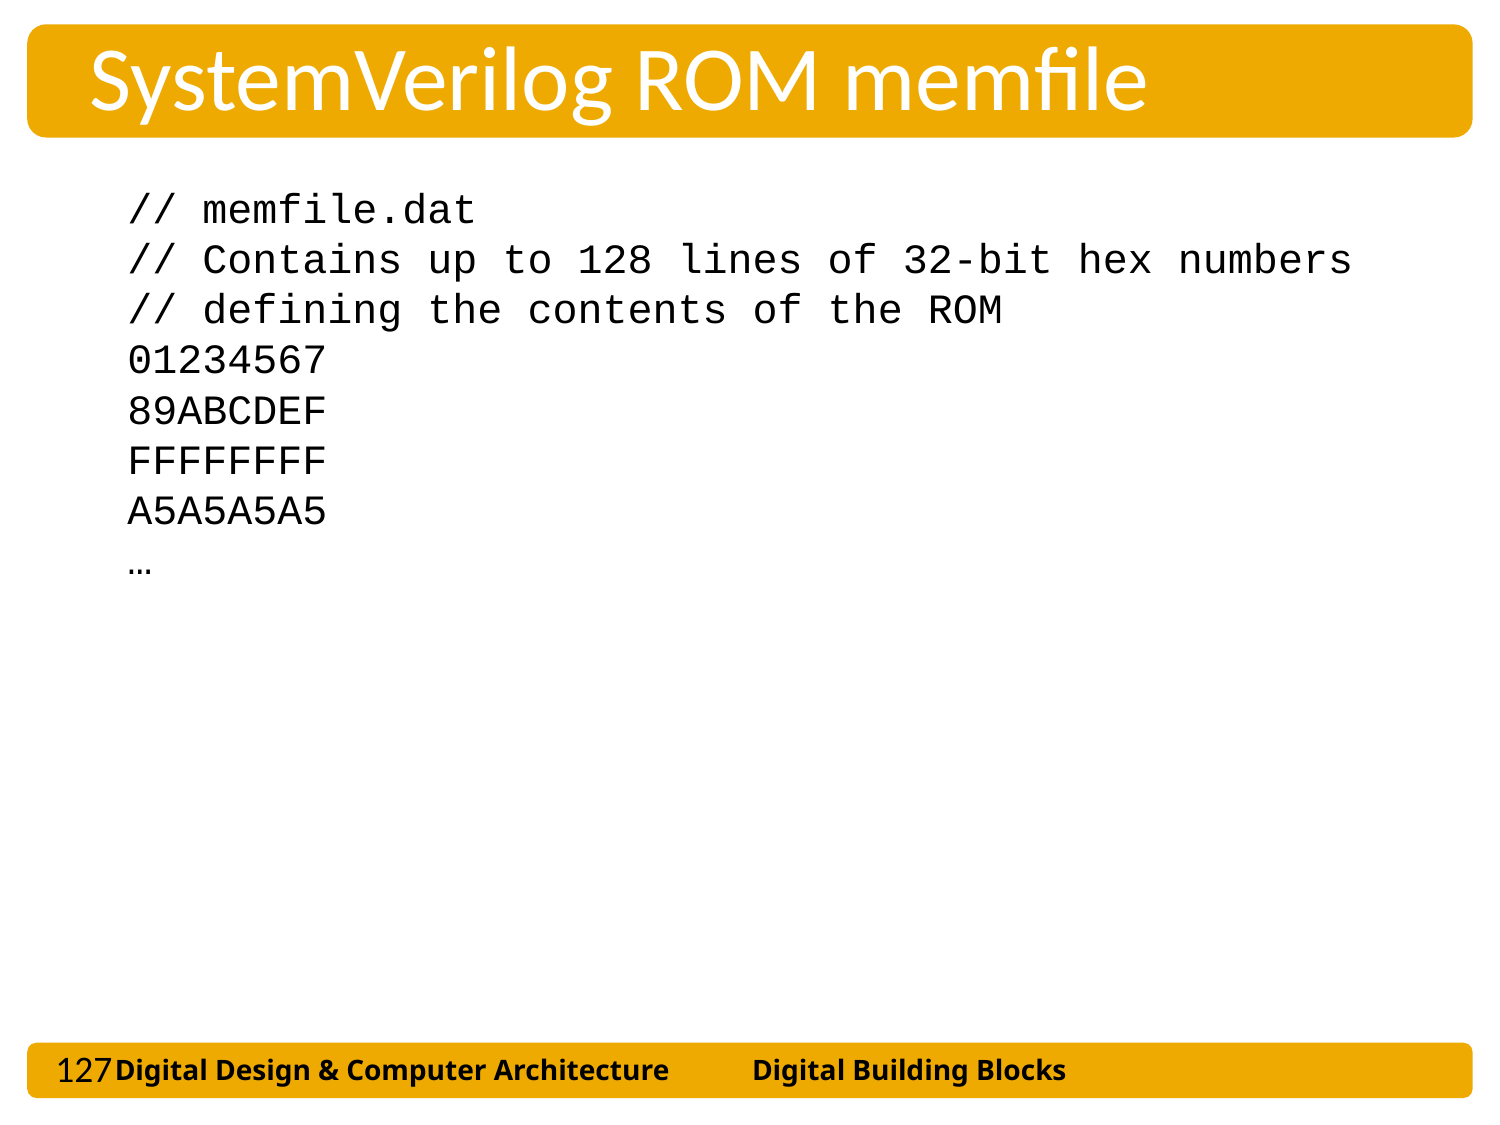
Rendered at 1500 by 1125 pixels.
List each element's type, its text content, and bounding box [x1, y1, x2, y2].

text_box SystemVerilog ROM memfile [75, 11, 1463, 136]
slide_number 127 [40, 1037, 164, 1096]
text_box // memfile.dat // Contains up to 128 lines of 32-bit hex numbers // defining the contents of the ROM 01234567 89ABCDEF FFFFFFFF A5A5A5A5 … [112, 174, 1400, 790]
